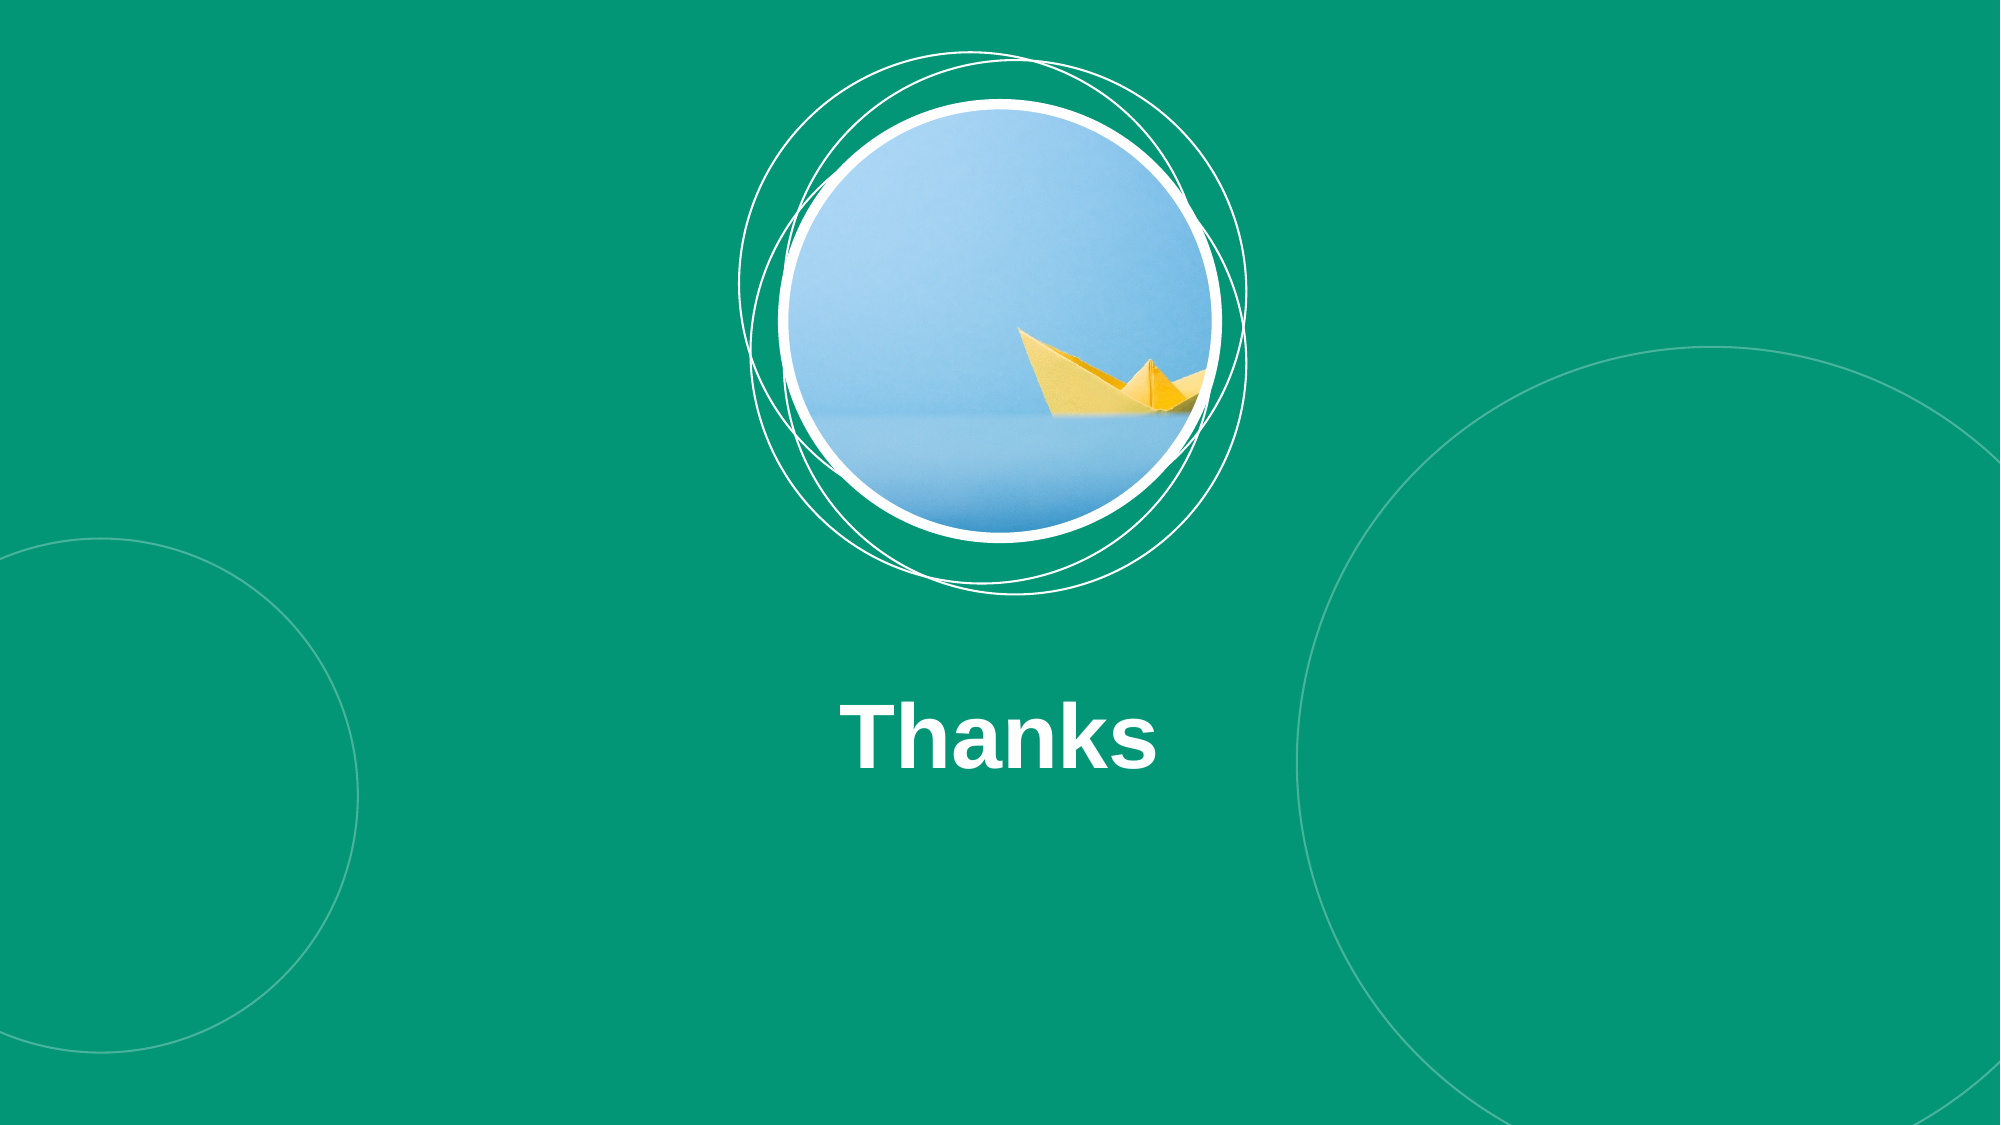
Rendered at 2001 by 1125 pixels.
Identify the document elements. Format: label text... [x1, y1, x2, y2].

text_box [862, 538, 1169, 596]
text_box [877, 59, 1153, 104]
text_box [822, 51, 1030, 104]
text_box Thanks [587, 669, 1413, 875]
text_box [737, 146, 783, 355]
text_box [1306, 345, 2000, 1125]
text_box [749, 232, 783, 473]
picture [783, 104, 1217, 538]
text_box [1217, 176, 1248, 325]
text_box [0, 537, 359, 1054]
text_box [1217, 248, 1248, 478]
text_box [842, 538, 921, 577]
